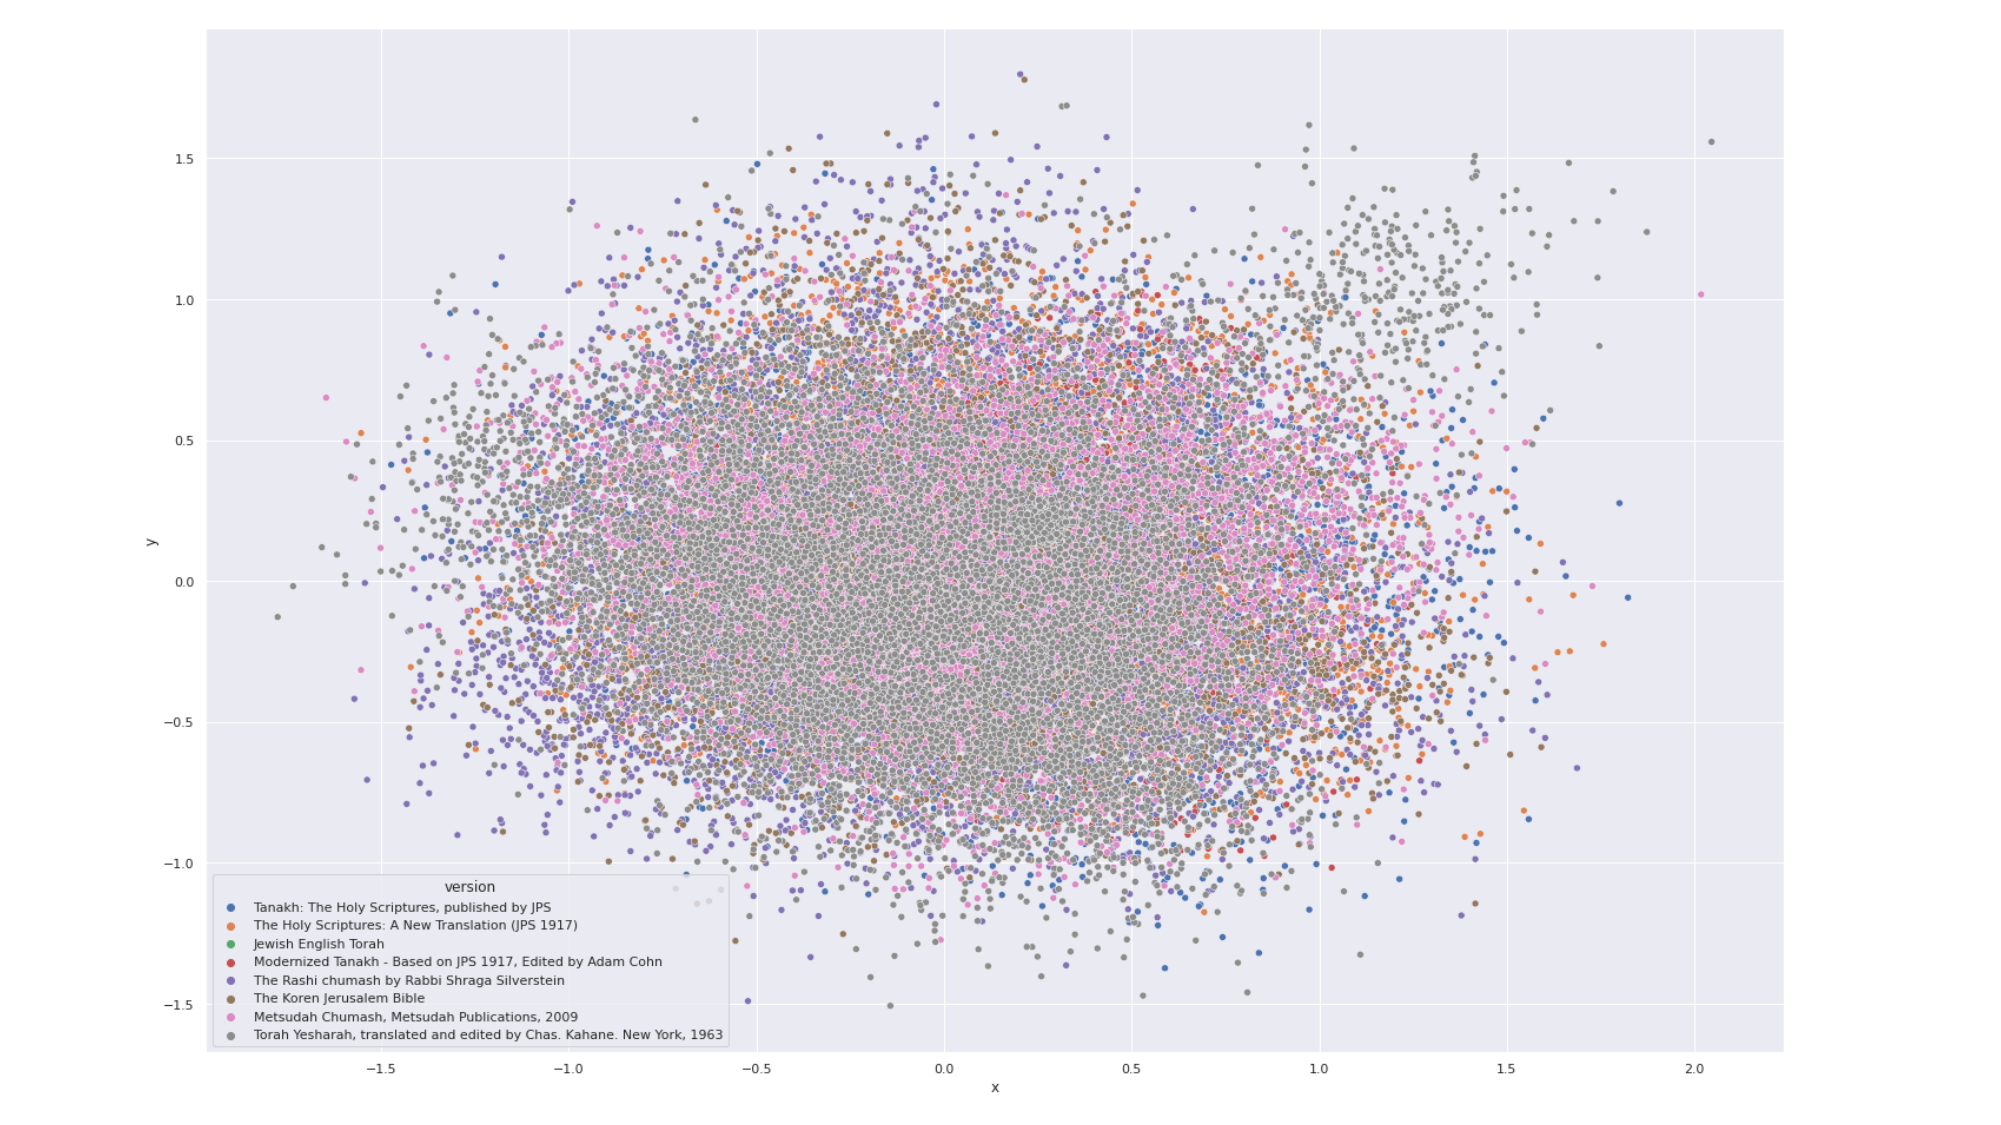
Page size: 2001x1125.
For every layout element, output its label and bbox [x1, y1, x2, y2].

picture [135, 20, 1791, 1105]
